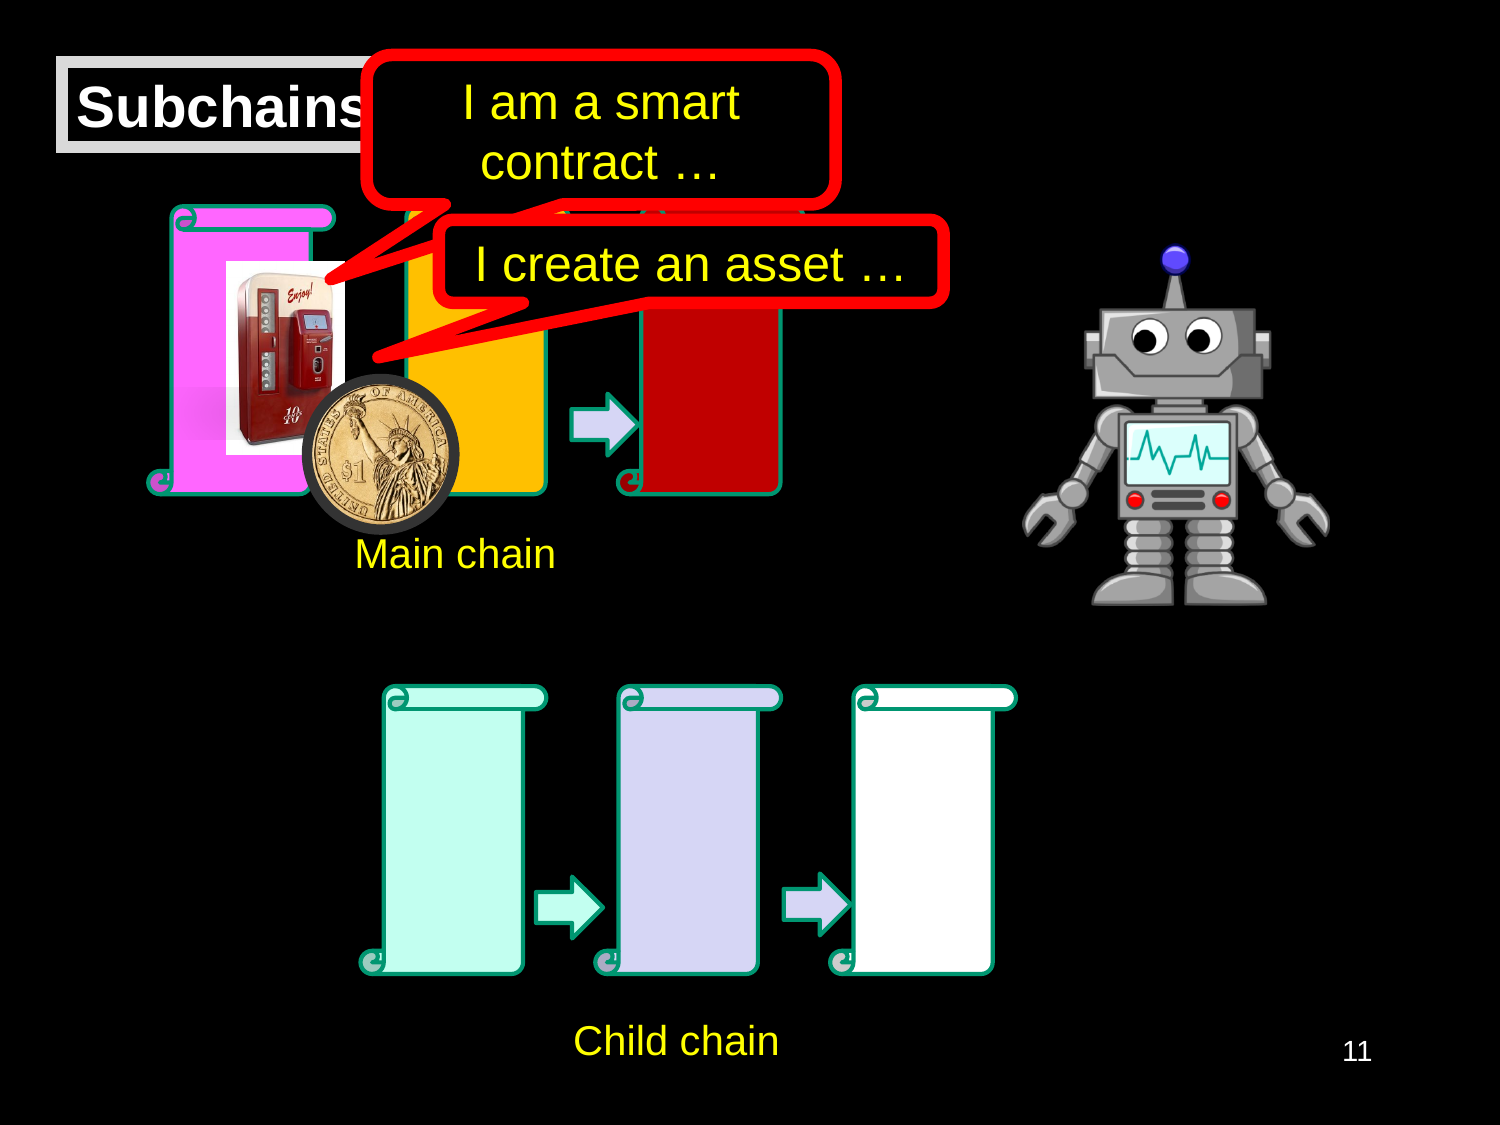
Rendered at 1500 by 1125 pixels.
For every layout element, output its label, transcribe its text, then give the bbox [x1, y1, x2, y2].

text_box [360, 685, 1017, 975]
text_box I am a smart contract … [366, 54, 836, 205]
picture [226, 261, 455, 530]
text_box Subchains [62, 62, 373, 147]
text_box Main chain [339, 519, 572, 585]
slide_number 11 [1074, 1024, 1388, 1101]
picture [1022, 243, 1330, 606]
text_box I create an asset … [809, 219, 944, 303]
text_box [148, 206, 805, 495]
text_box Child chain [558, 1006, 795, 1072]
